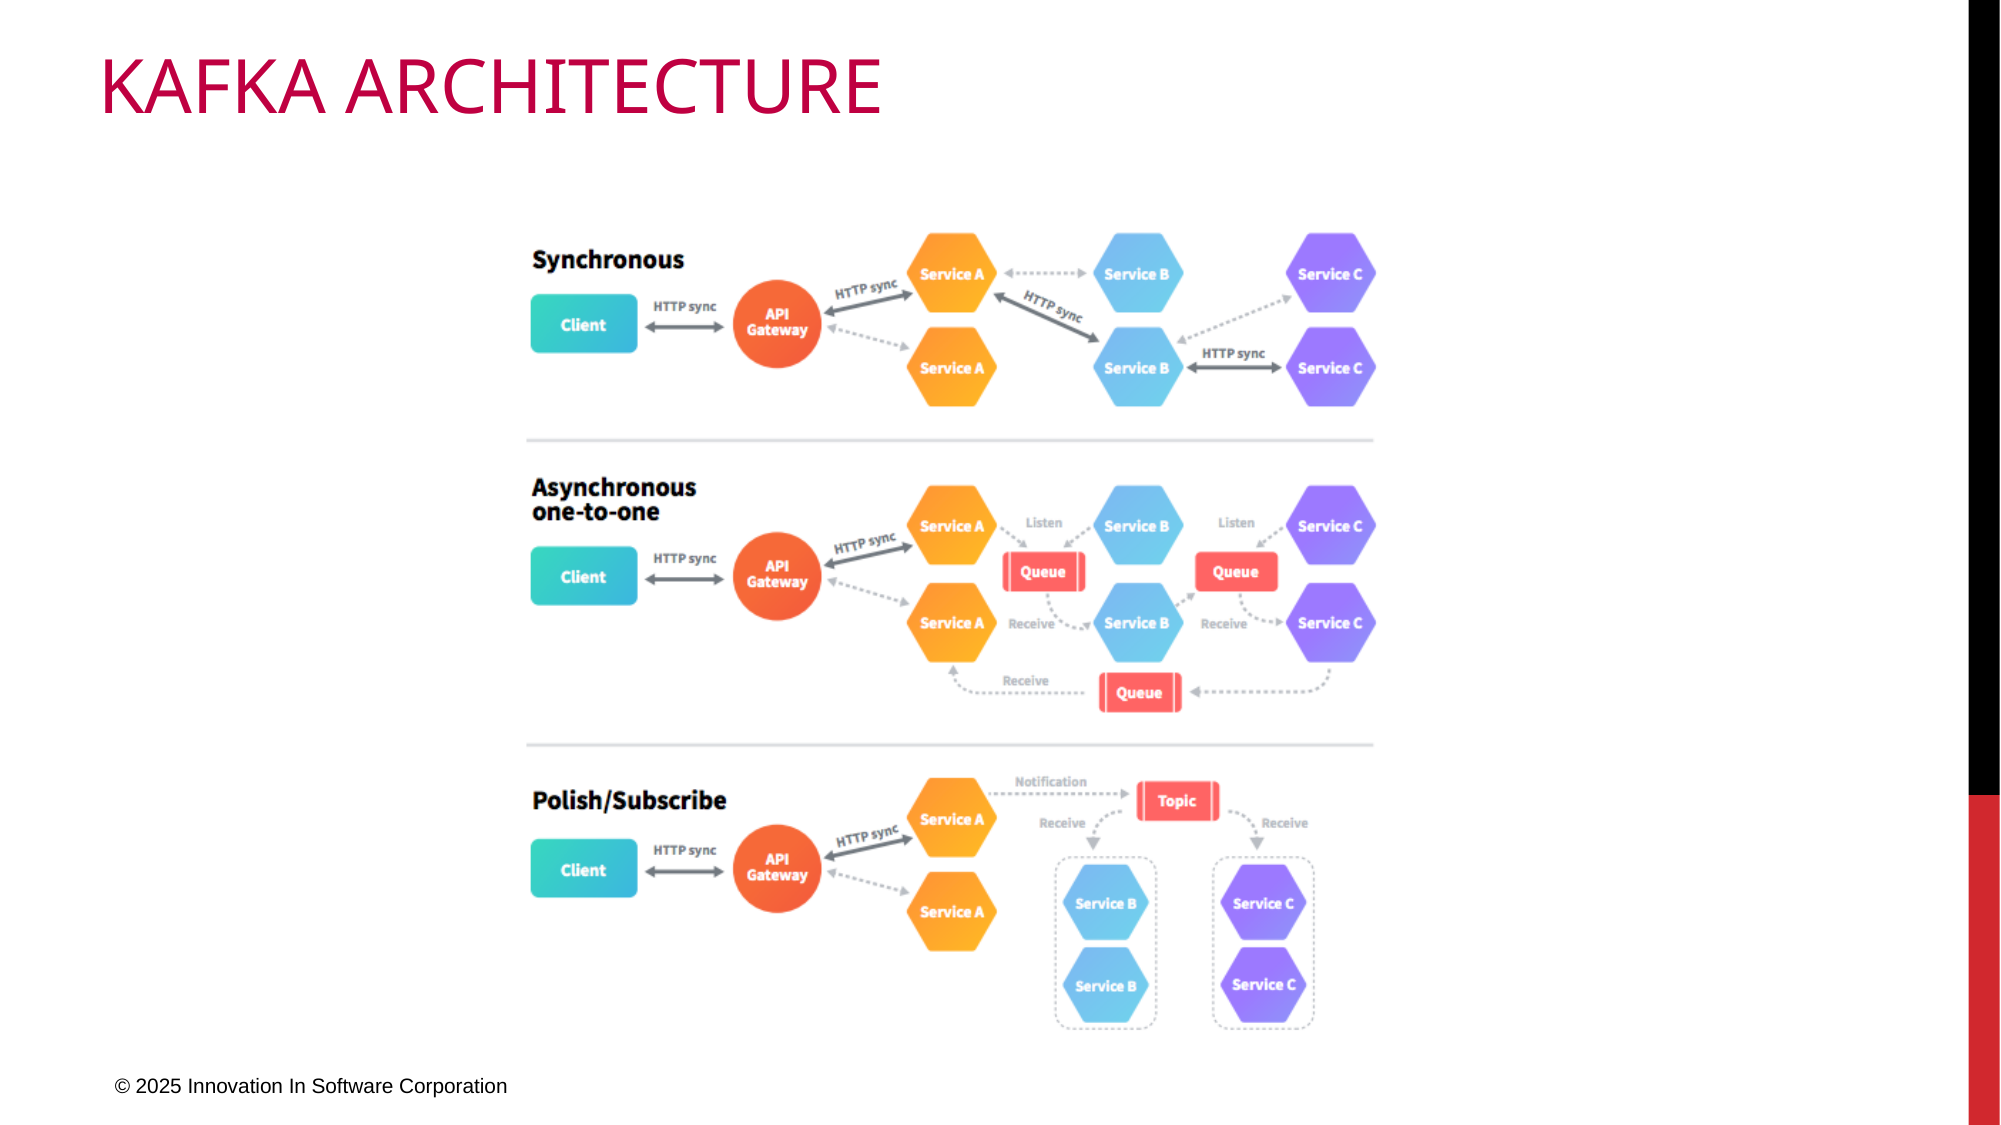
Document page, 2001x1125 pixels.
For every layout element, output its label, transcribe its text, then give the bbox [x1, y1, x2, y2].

footer © 2025 Innovation In Software Corporation [99, 1065, 850, 1112]
title Kafka Architecture [98, 0, 1923, 186]
picture [501, 212, 1406, 1051]
